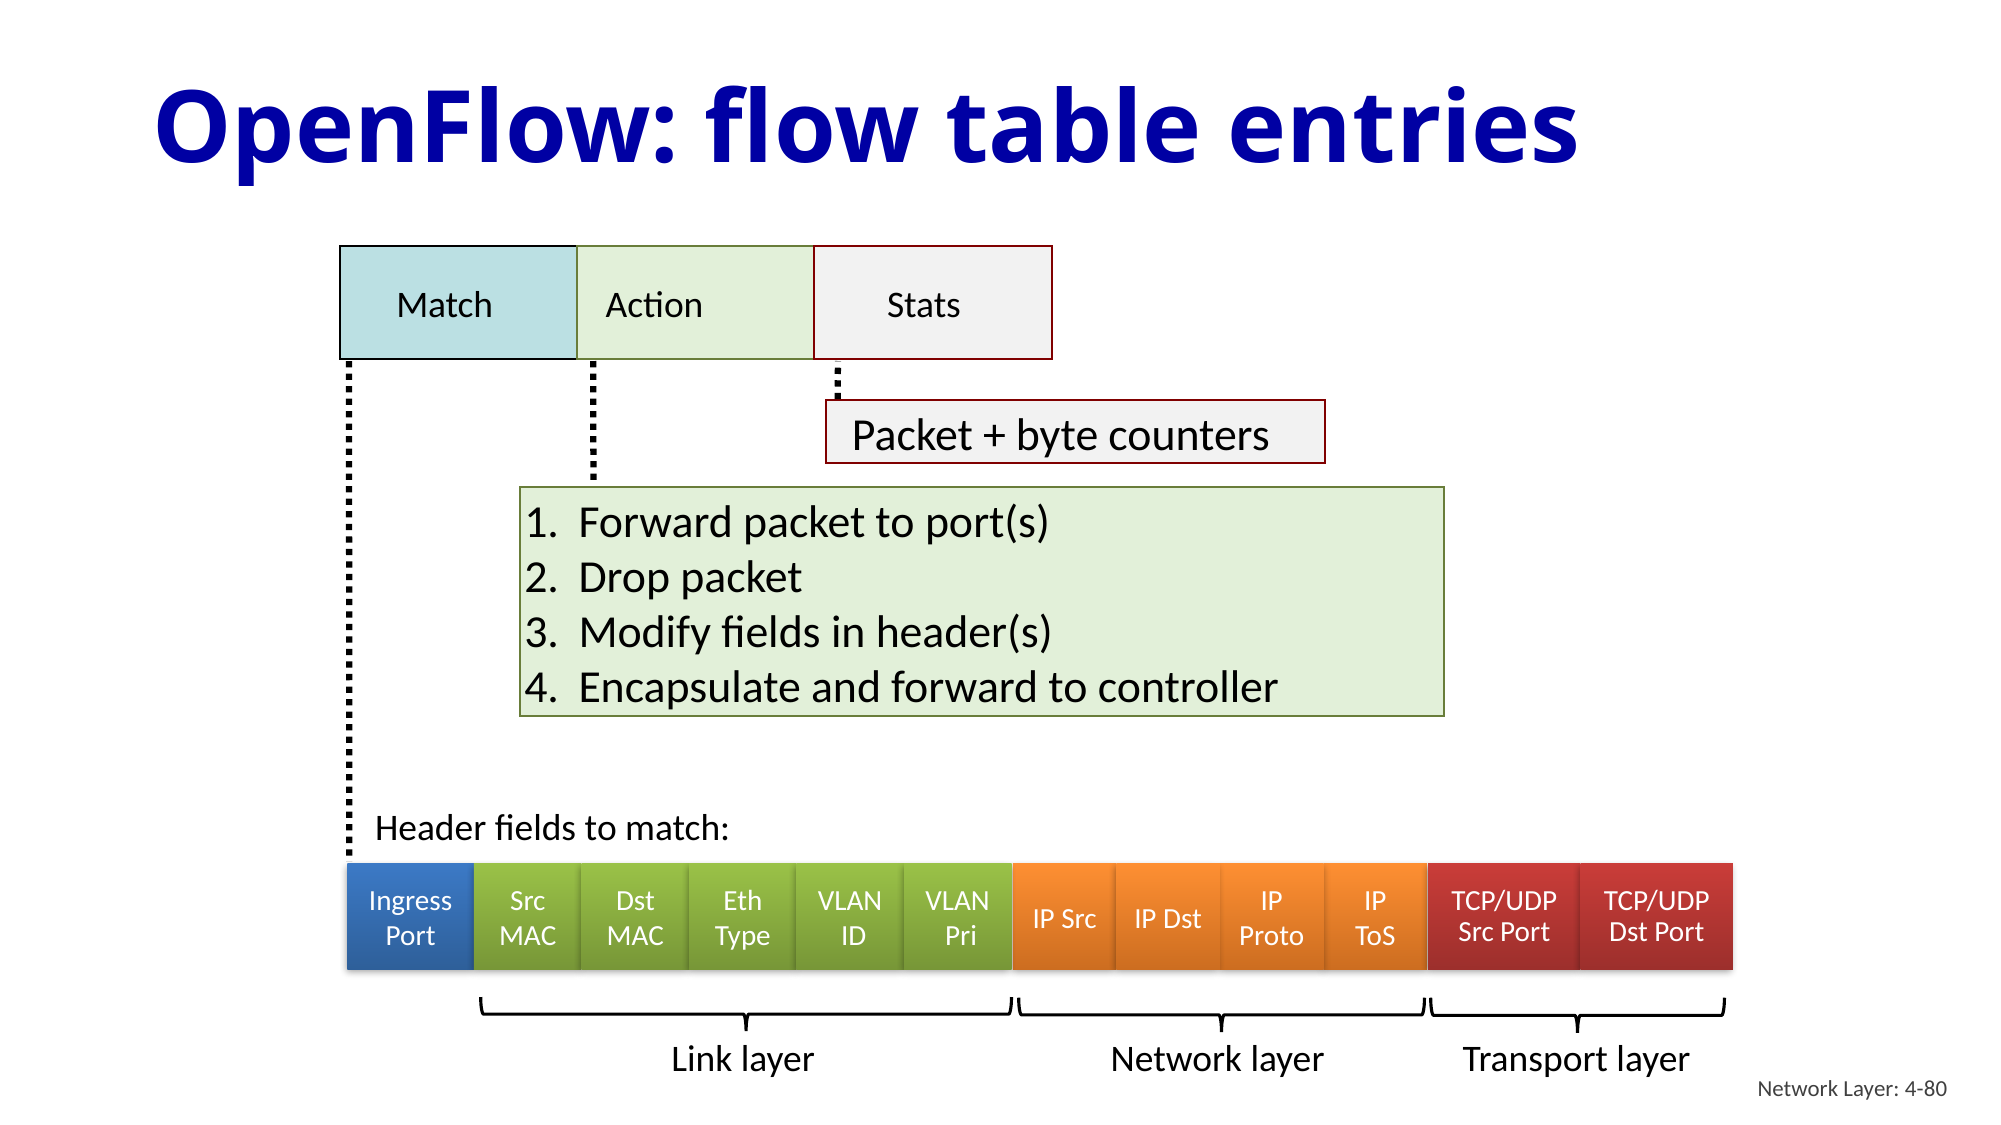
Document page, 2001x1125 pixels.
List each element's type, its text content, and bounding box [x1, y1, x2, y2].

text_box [1018, 997, 1383, 1087]
text_box [339, 246, 577, 360]
text_box Match [396, 279, 494, 326]
text_box [814, 246, 1052, 360]
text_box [347, 360, 1733, 970]
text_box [1383, 997, 1770, 1088]
text_box Action [605, 279, 704, 326]
slide_number Network Layer: 4-80 [1512, 1056, 1963, 1117]
title OpenFlow: flow table entries [137, 56, 1863, 204]
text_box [480, 996, 1012, 1088]
text_box [577, 246, 814, 360]
text_box Stats [887, 279, 962, 326]
